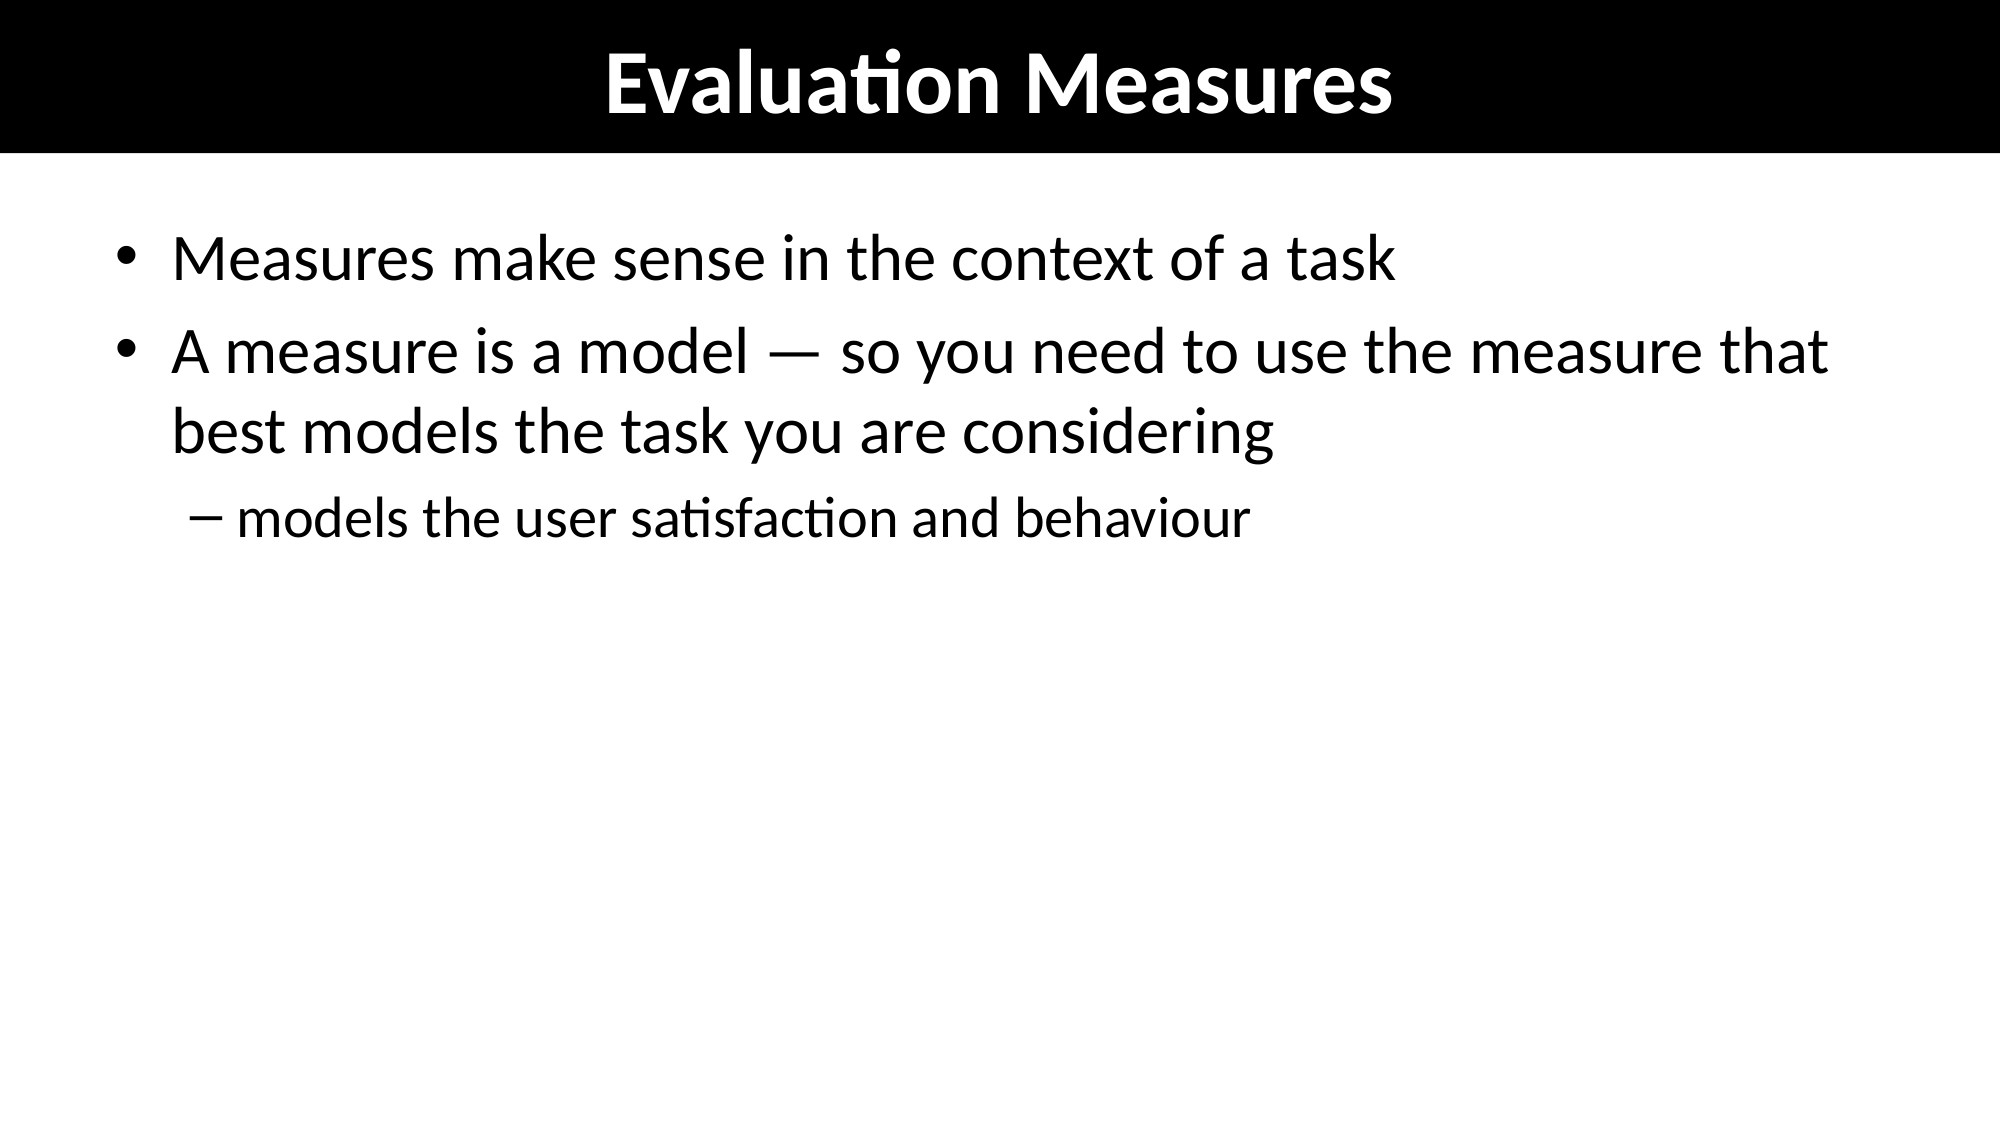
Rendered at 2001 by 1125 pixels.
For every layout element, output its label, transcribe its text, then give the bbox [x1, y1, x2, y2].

list Measures make sense in the context of a task A measure is a model — so you need to use the measure that best models the task you are considering models the user satisfaction and behaviour [99, 206, 1900, 1005]
title Evaluation Measures [0, 0, 2000, 154]
